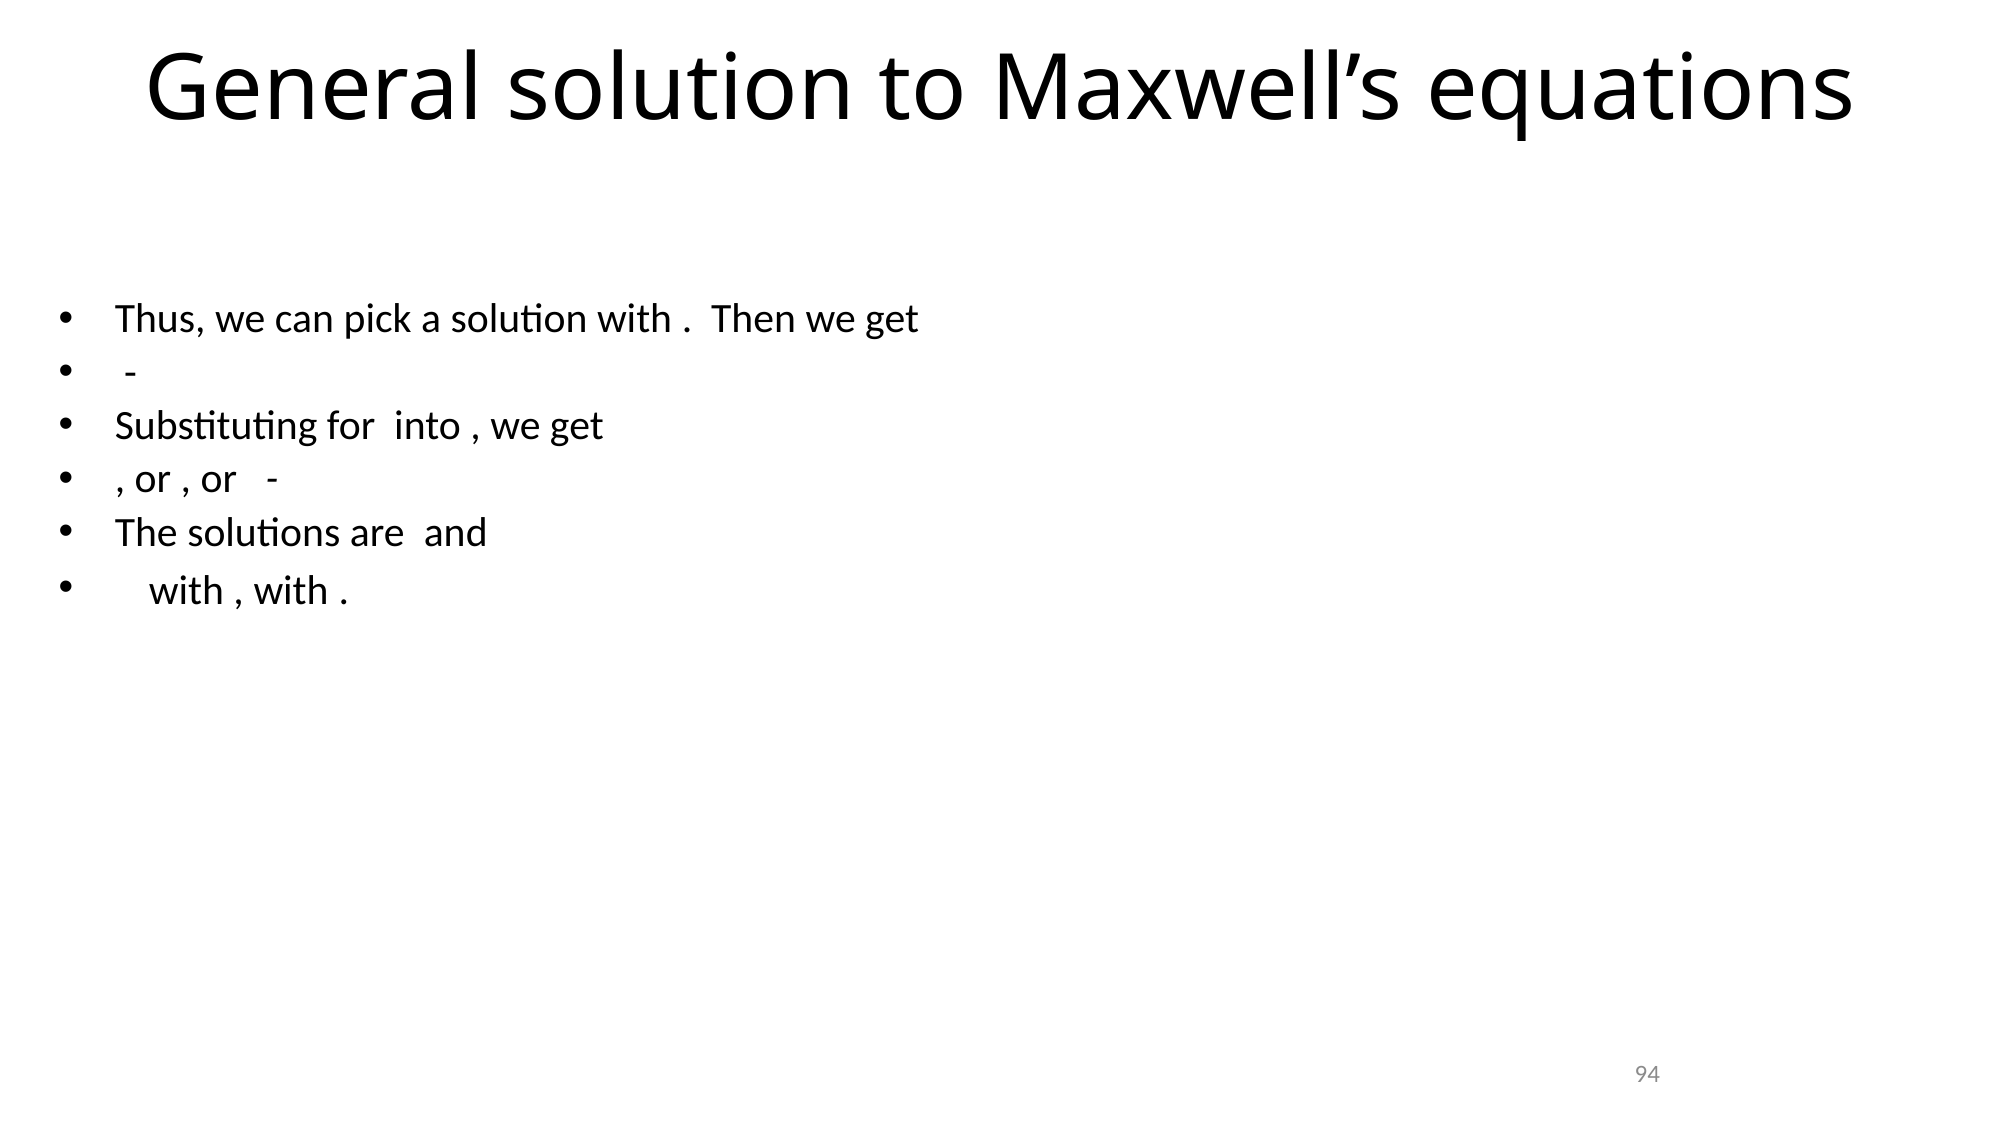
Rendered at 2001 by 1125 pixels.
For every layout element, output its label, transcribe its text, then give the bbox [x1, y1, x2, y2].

title General solution to Maxwell’s equations [43, 18, 1959, 162]
slide_number 94 [1325, 1042, 1675, 1103]
